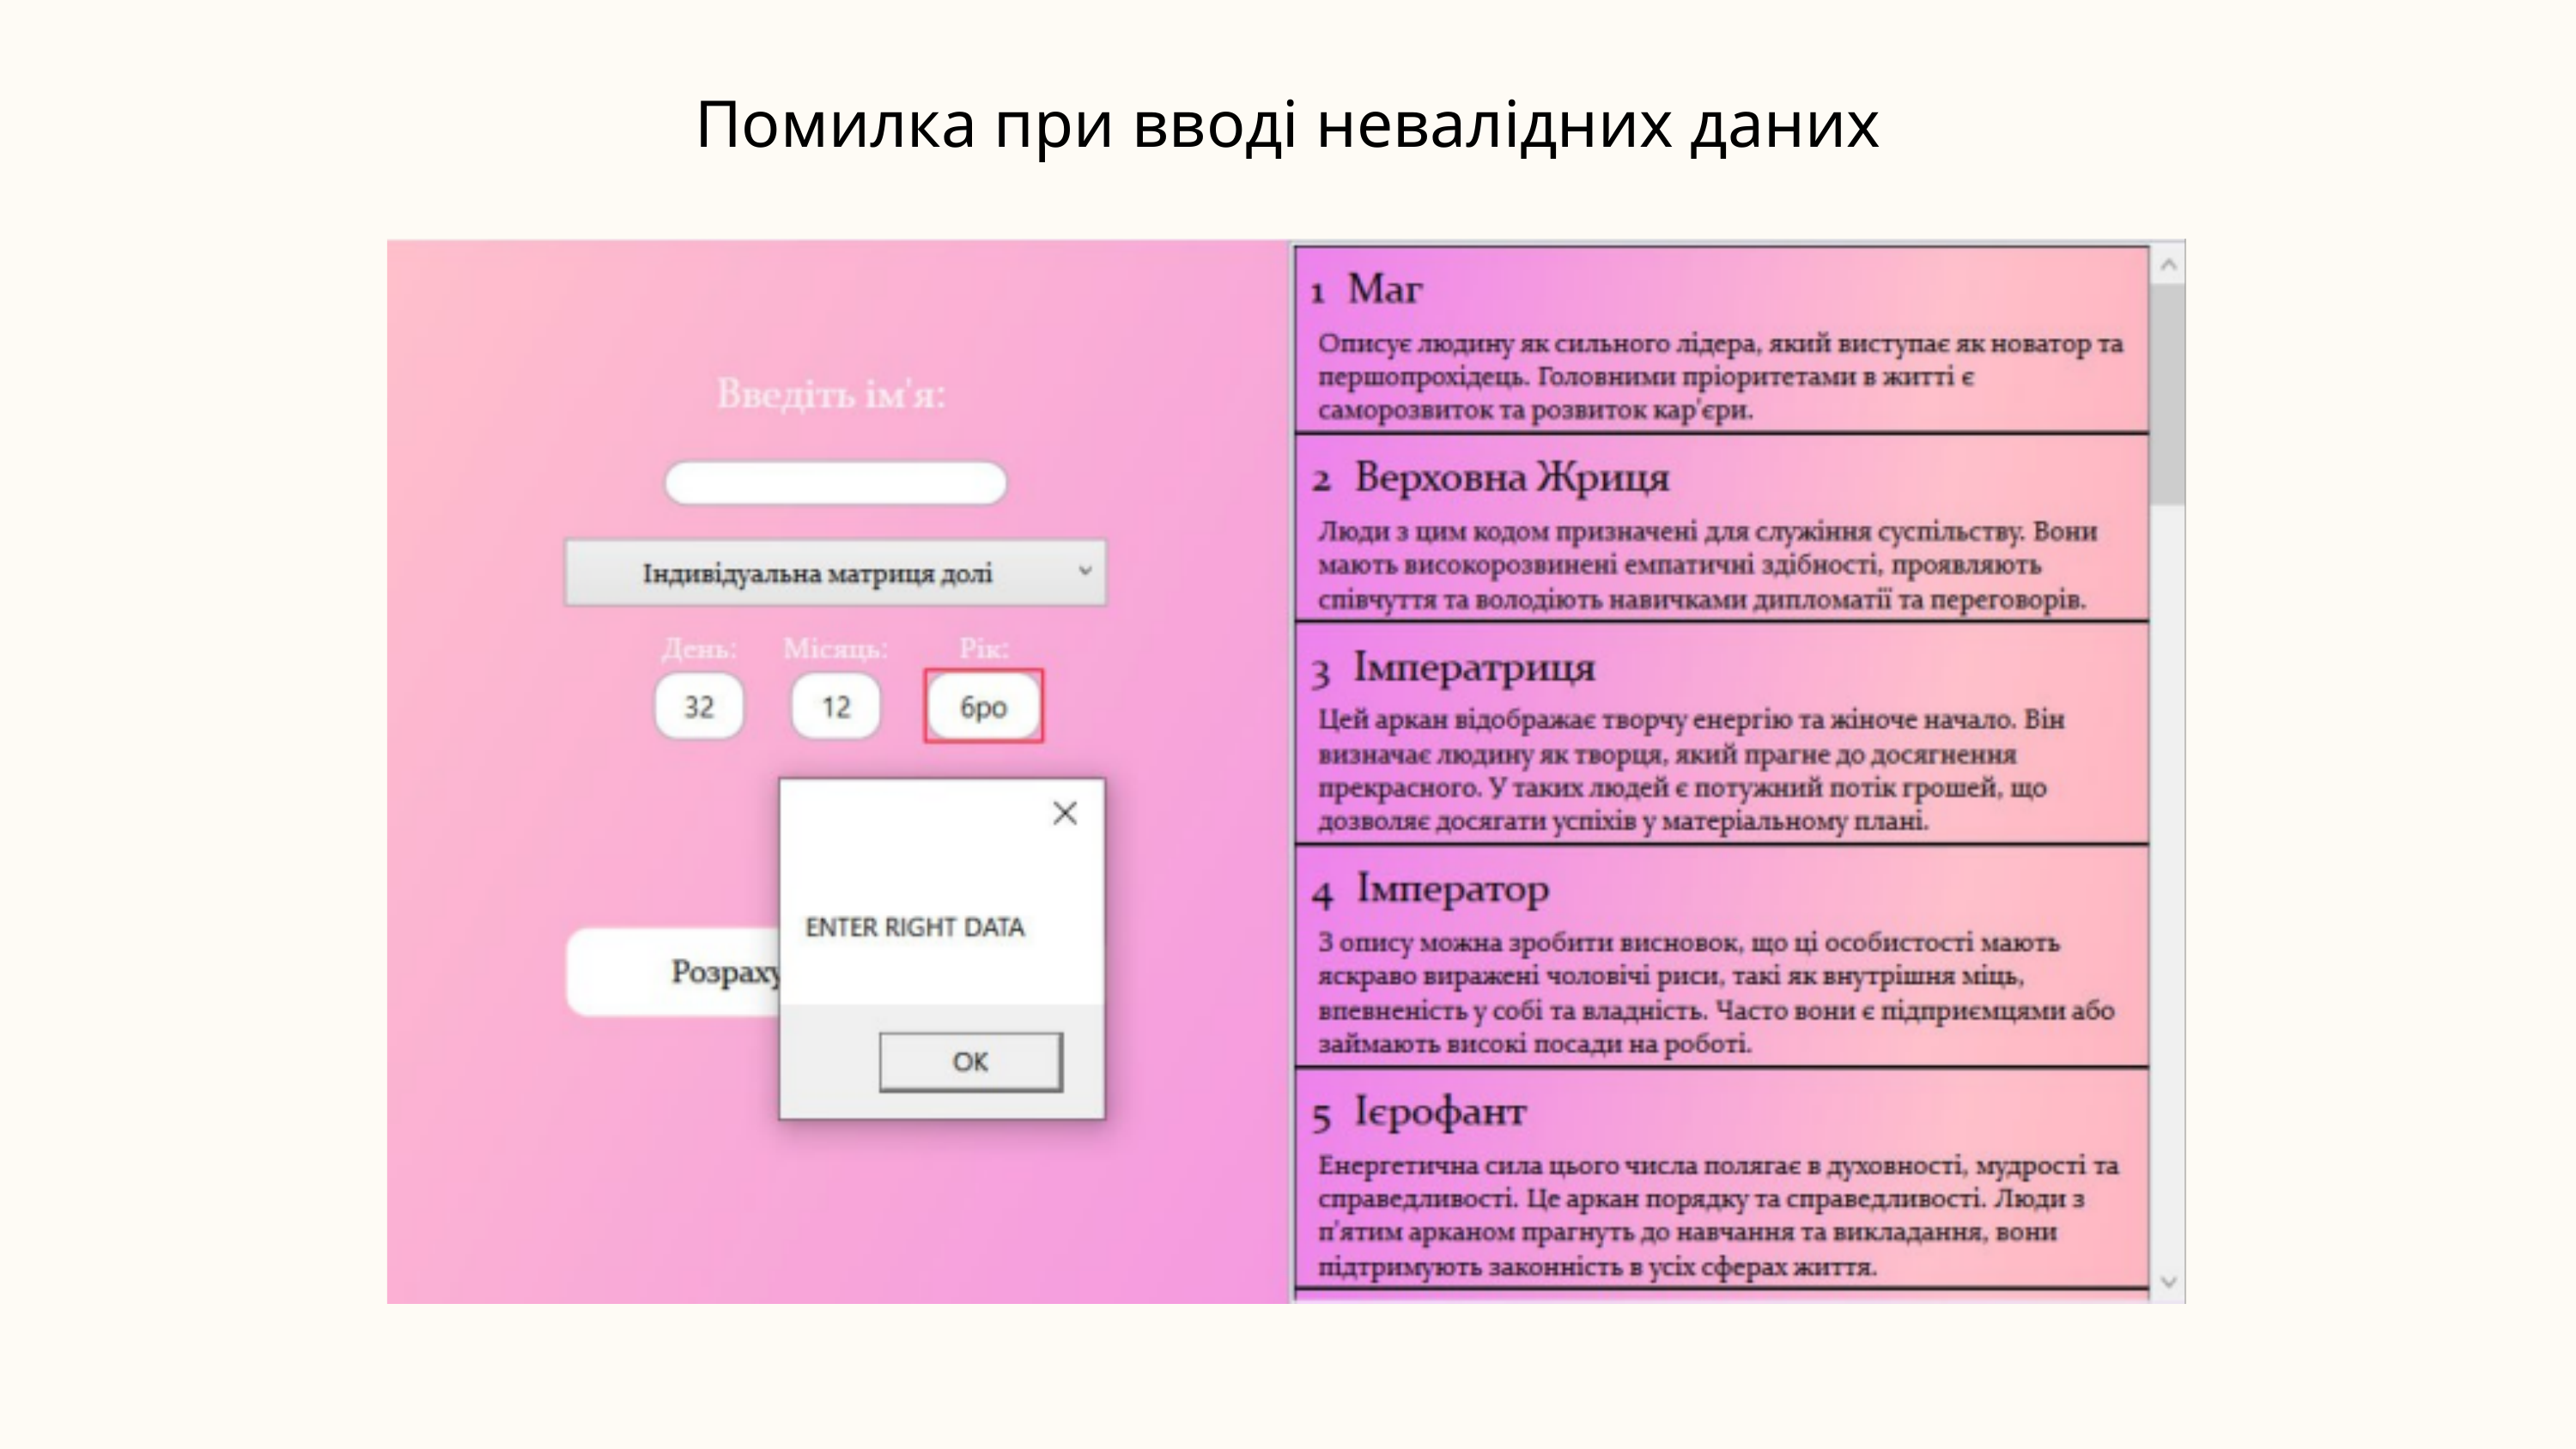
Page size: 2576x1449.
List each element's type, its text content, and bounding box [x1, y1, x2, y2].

text_box Помилка при вводі невалідних даних [482, 70, 2094, 145]
text_box [386, 239, 2189, 1304]
